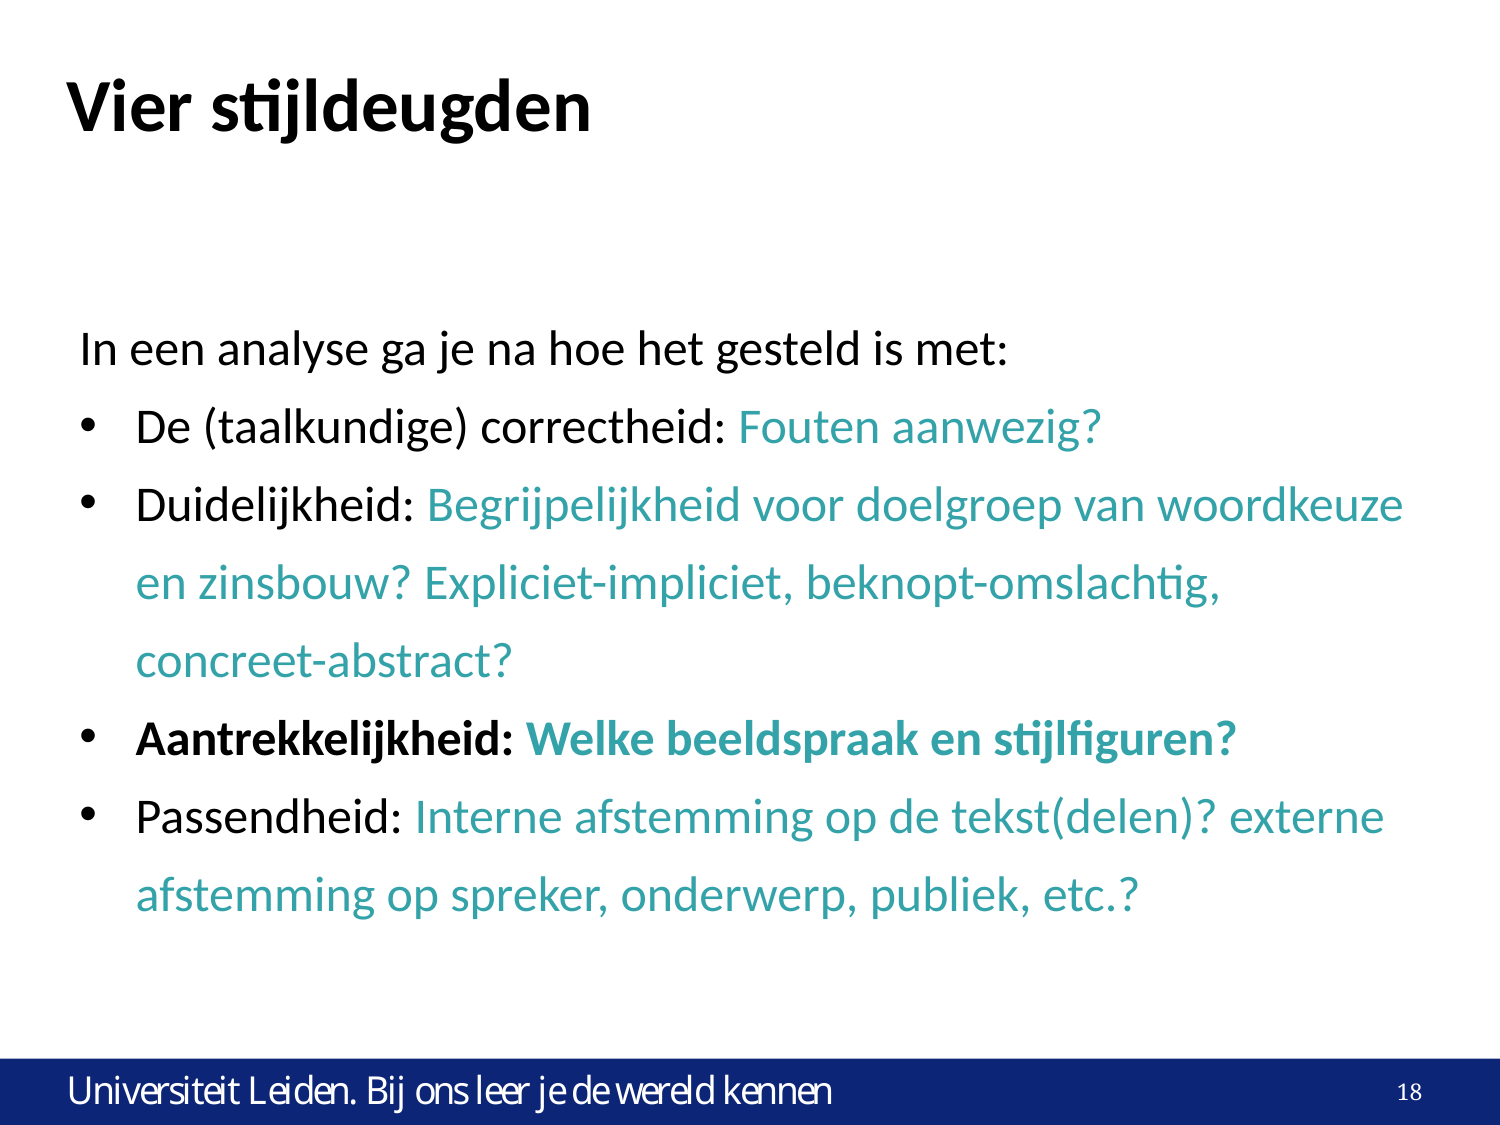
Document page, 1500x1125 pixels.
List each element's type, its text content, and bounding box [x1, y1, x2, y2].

title Vier stijldeugden [66, 66, 1434, 138]
text_box In een analyse ga je na hoe het gesteld is met: De (taalkundige) correctheid: Fouten aanwezig? Duidelijkheid: Begrijpelijkheid voor doelgroep van woordkeuze en zinsbouw? Expliciet-impliciet, beknopt-omslachtig, concreet-abstract? Aantrekkelijkheid: Welke beeldspraak en stijlfiguren? Passendheid: Interne afstemming op de tekst(delen)? externe afstemming op spreker, onderwerp, publiek, etc.? [64, 196, 1422, 1024]
